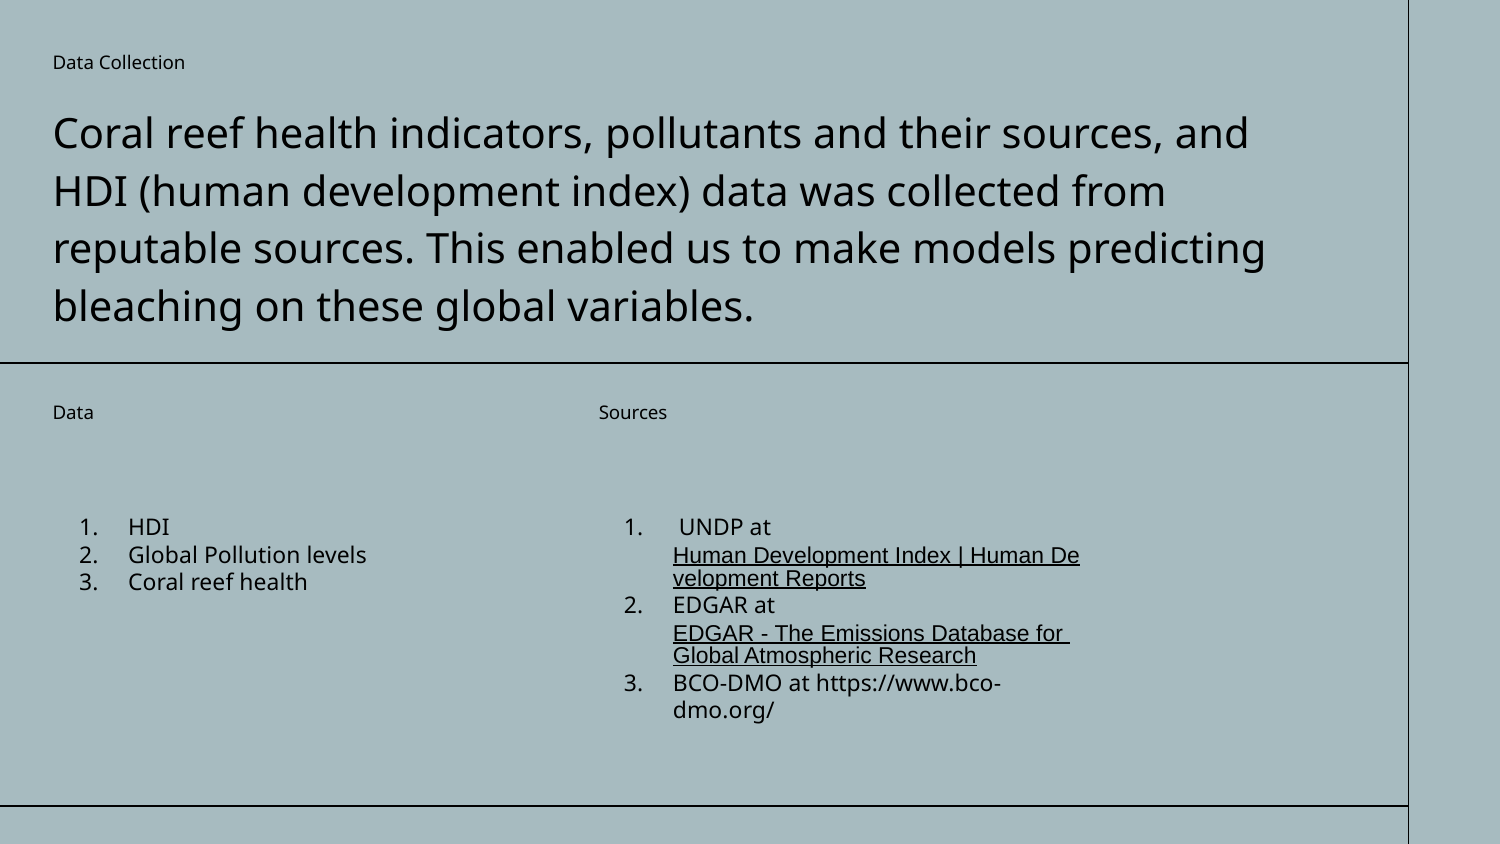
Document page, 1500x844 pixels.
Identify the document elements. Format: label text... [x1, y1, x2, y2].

subtitle Data [37, 386, 399, 435]
list HDI Global Pollution levels Coral reef health [38, 497, 555, 789]
subtitle Sources [583, 386, 918, 422]
list UNDP at Human Development Index | Human Development Reports EDGAR at EDGAR - The Emissions Database for Global Atmospheric Research BCO-DMO at https://www.bco-dmo.org/ [582, 497, 1100, 789]
title Coral reef health indicators, pollutants and their sources, and HDI (human development index) data was collected from reputable sources. This enabled us to make models predicting bleaching on these global variables. [37, 84, 1288, 169]
title Data Collection [37, 36, 374, 84]
